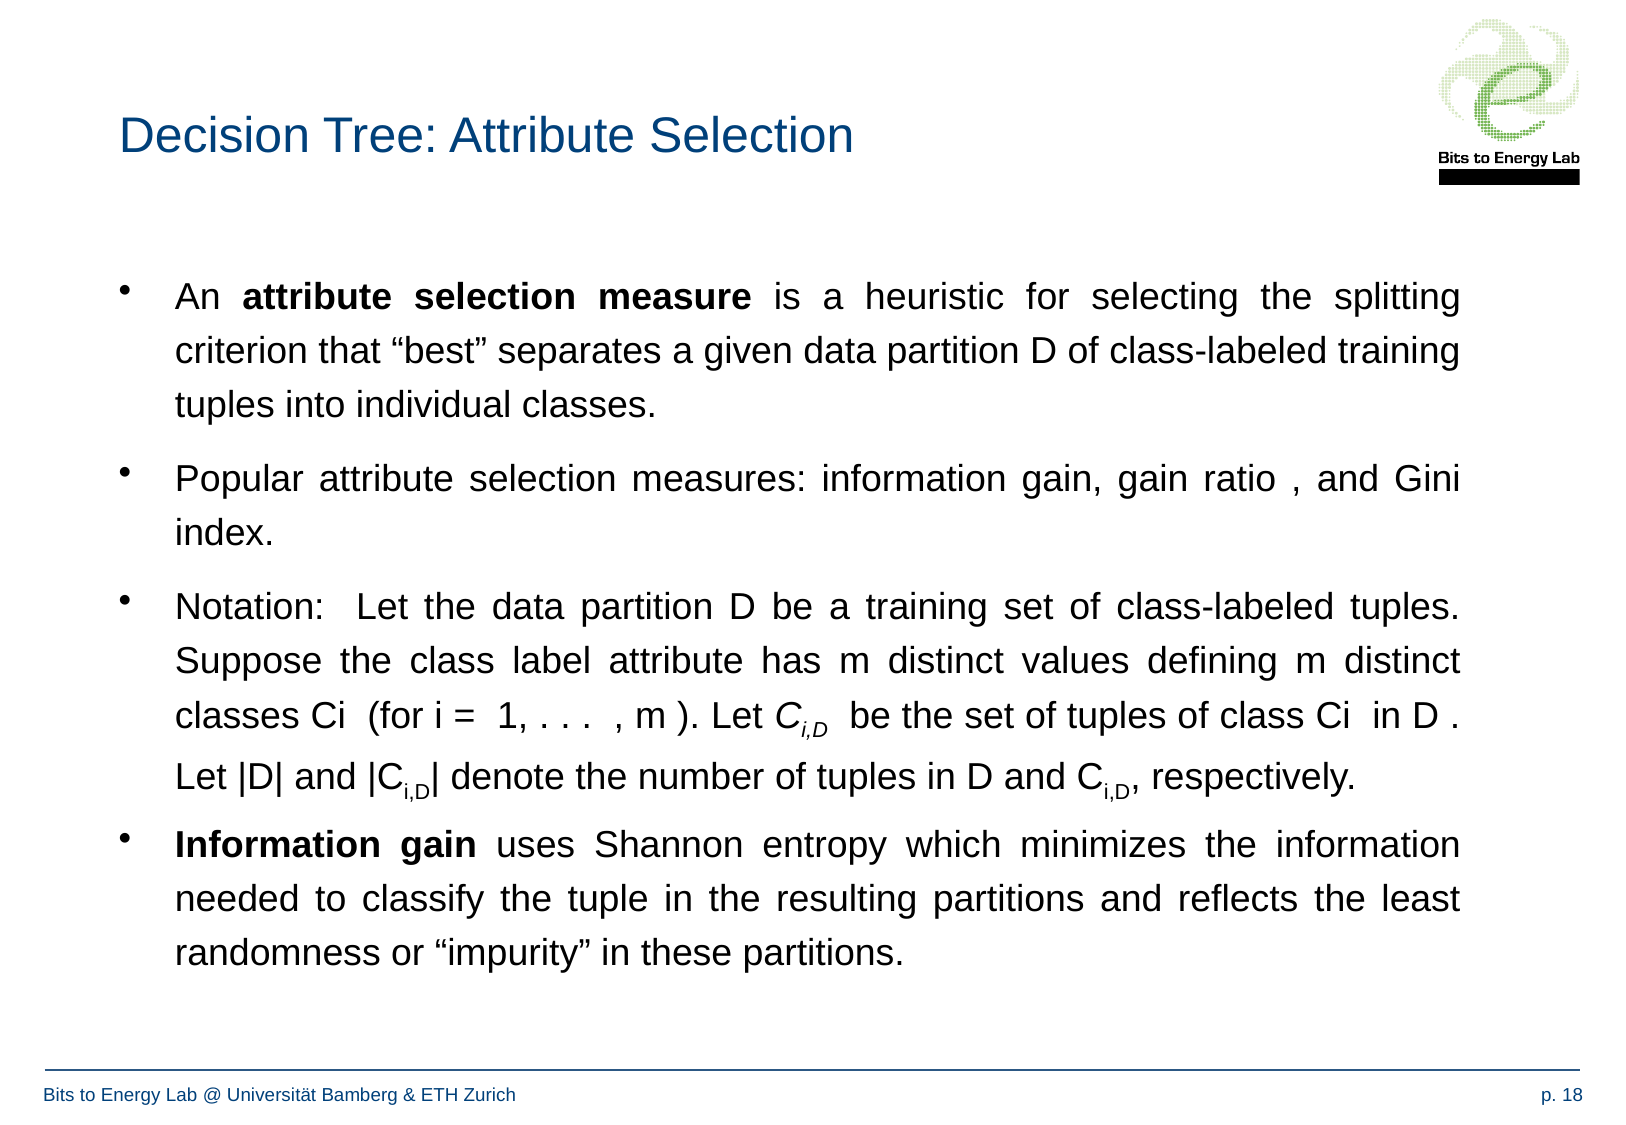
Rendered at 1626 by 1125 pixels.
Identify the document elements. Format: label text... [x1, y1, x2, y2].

list An attribute selection measure is a heuristic for selecting the splitting criterion that “best” separates a given data partition D of class-labeled training tuples into individual classes. Popular attribute selection measures: information gain, gain ratio , and Gini index. Notation: Let the data partition D be a training set of class-labeled tuples. Suppose the class label attribute has m distinct values defining m distinct classes Ci (for i = 1, . . . , m ). Let Ci,D be the set of tuples of class Ci in D . Let |D| and |Ci,D| denote the number of tuples in D and Ci,D, respectively. Information gain uses Shannon entropy which minimizes the information needed to classify the tuple in the resulting partitions and reflects the least randomness or “impurity” in these partitions. [103, 255, 1477, 1047]
title Decision Tree: Attribute Selection [103, 44, 1415, 220]
